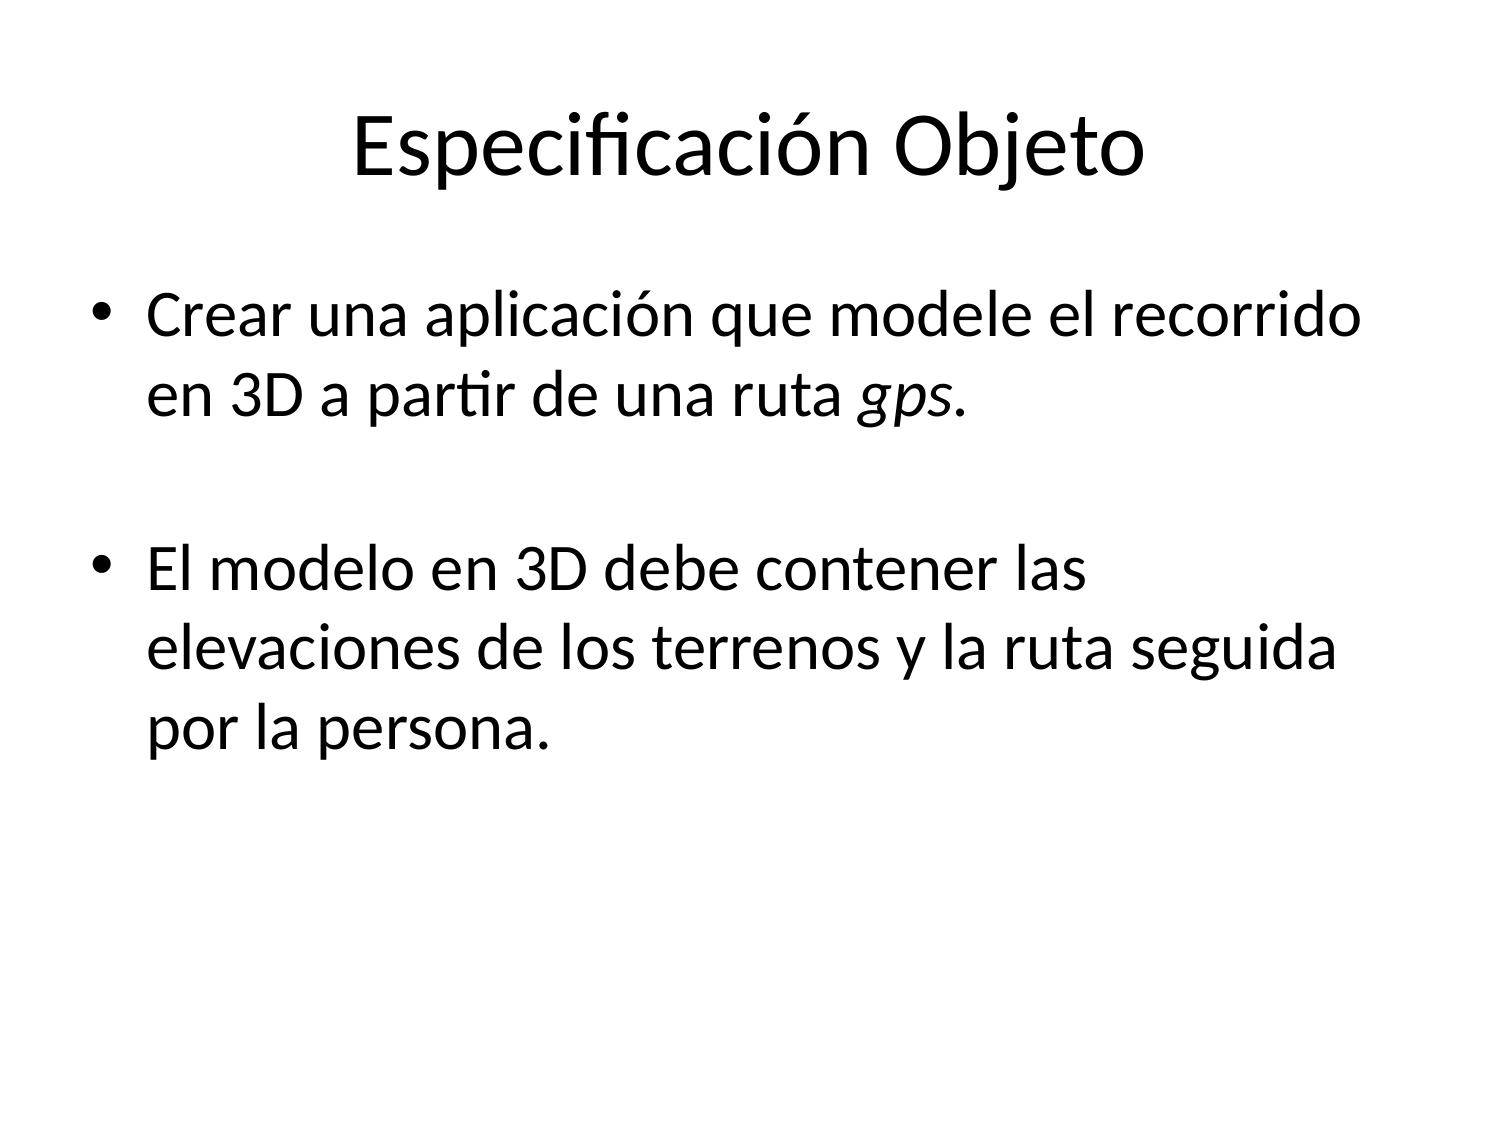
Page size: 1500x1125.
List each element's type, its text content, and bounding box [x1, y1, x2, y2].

title Especificación Objeto [75, 45, 1425, 233]
list Crear una aplicación que modele el recorrido en 3D a partir de una ruta gps. El modelo en 3D debe contener las elevaciones de los terrenos y la ruta seguida por la persona. [75, 262, 1425, 1005]
